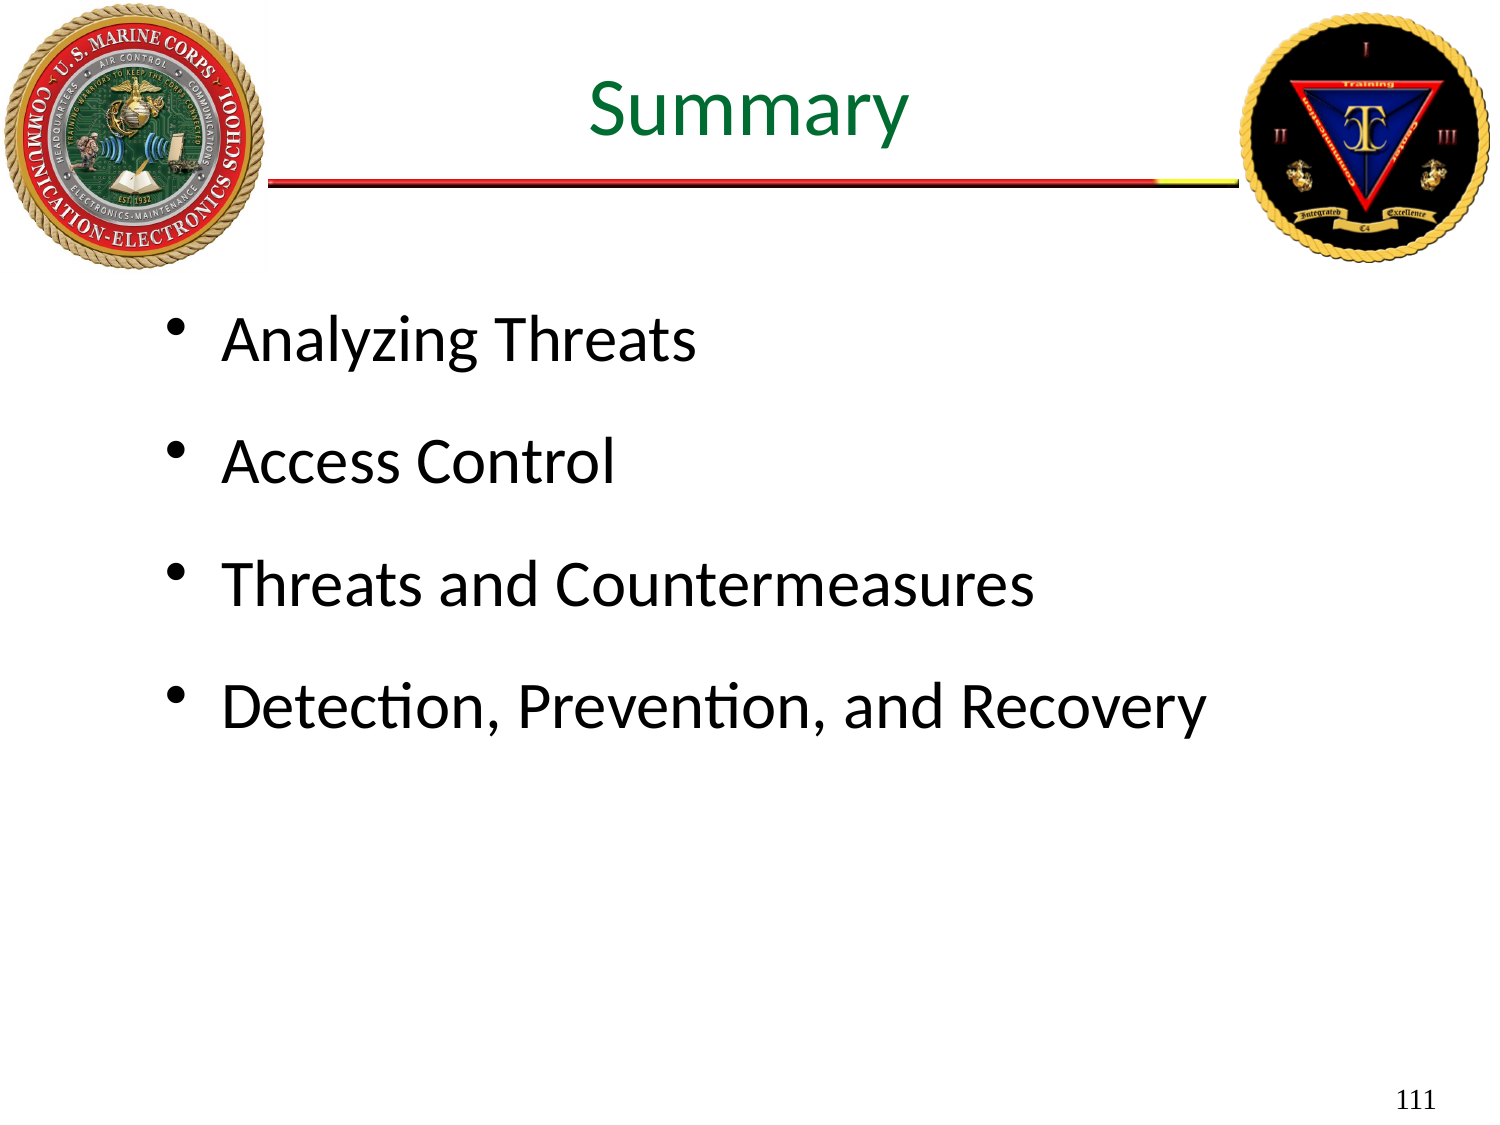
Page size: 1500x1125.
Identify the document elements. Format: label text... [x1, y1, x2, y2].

picture [1239, 12, 1490, 263]
list Analyzing Threats Access Control Threats and Countermeasures Detection, Prevention, and Recovery [150, 287, 1500, 1030]
picture [0, 0, 268, 274]
title Summary [75, 45, 1425, 233]
